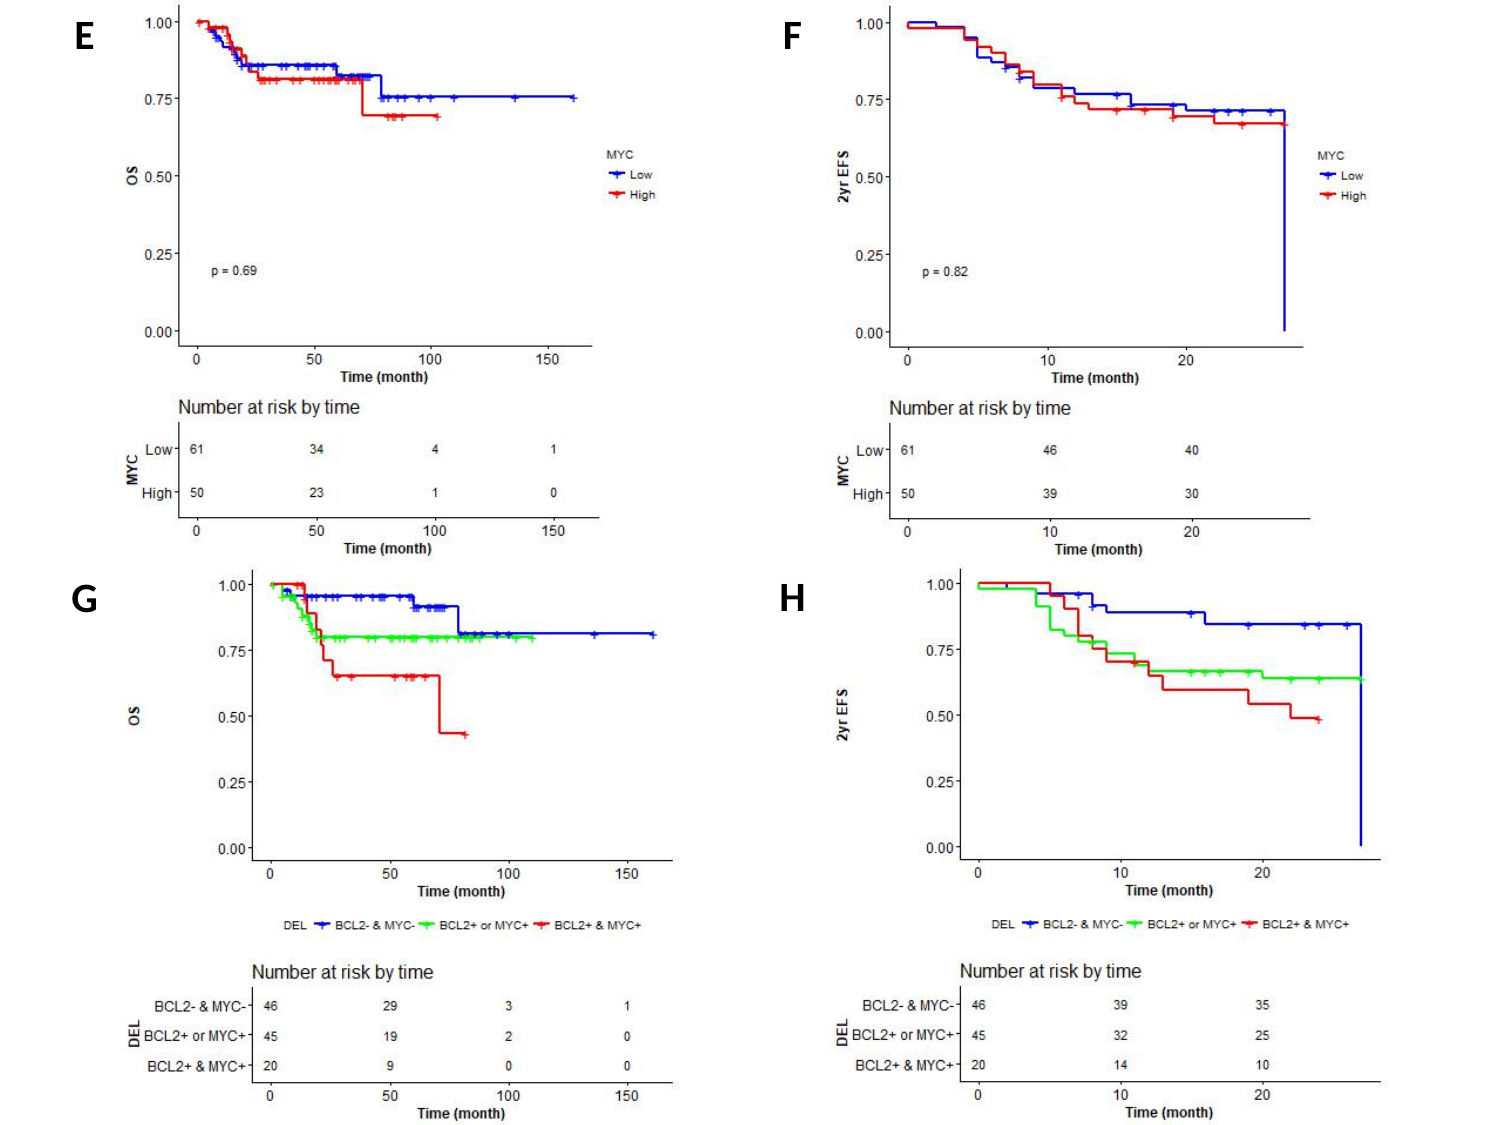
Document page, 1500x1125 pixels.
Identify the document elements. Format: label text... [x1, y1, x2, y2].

text_box E [41, 0, 115, 65]
picture [115, 0, 678, 563]
picture [117, 564, 680, 1125]
text_box H [750, 562, 826, 628]
picture [825, 0, 1389, 1125]
text_box F [750, 0, 826, 65]
text_box G [42, 563, 128, 629]
